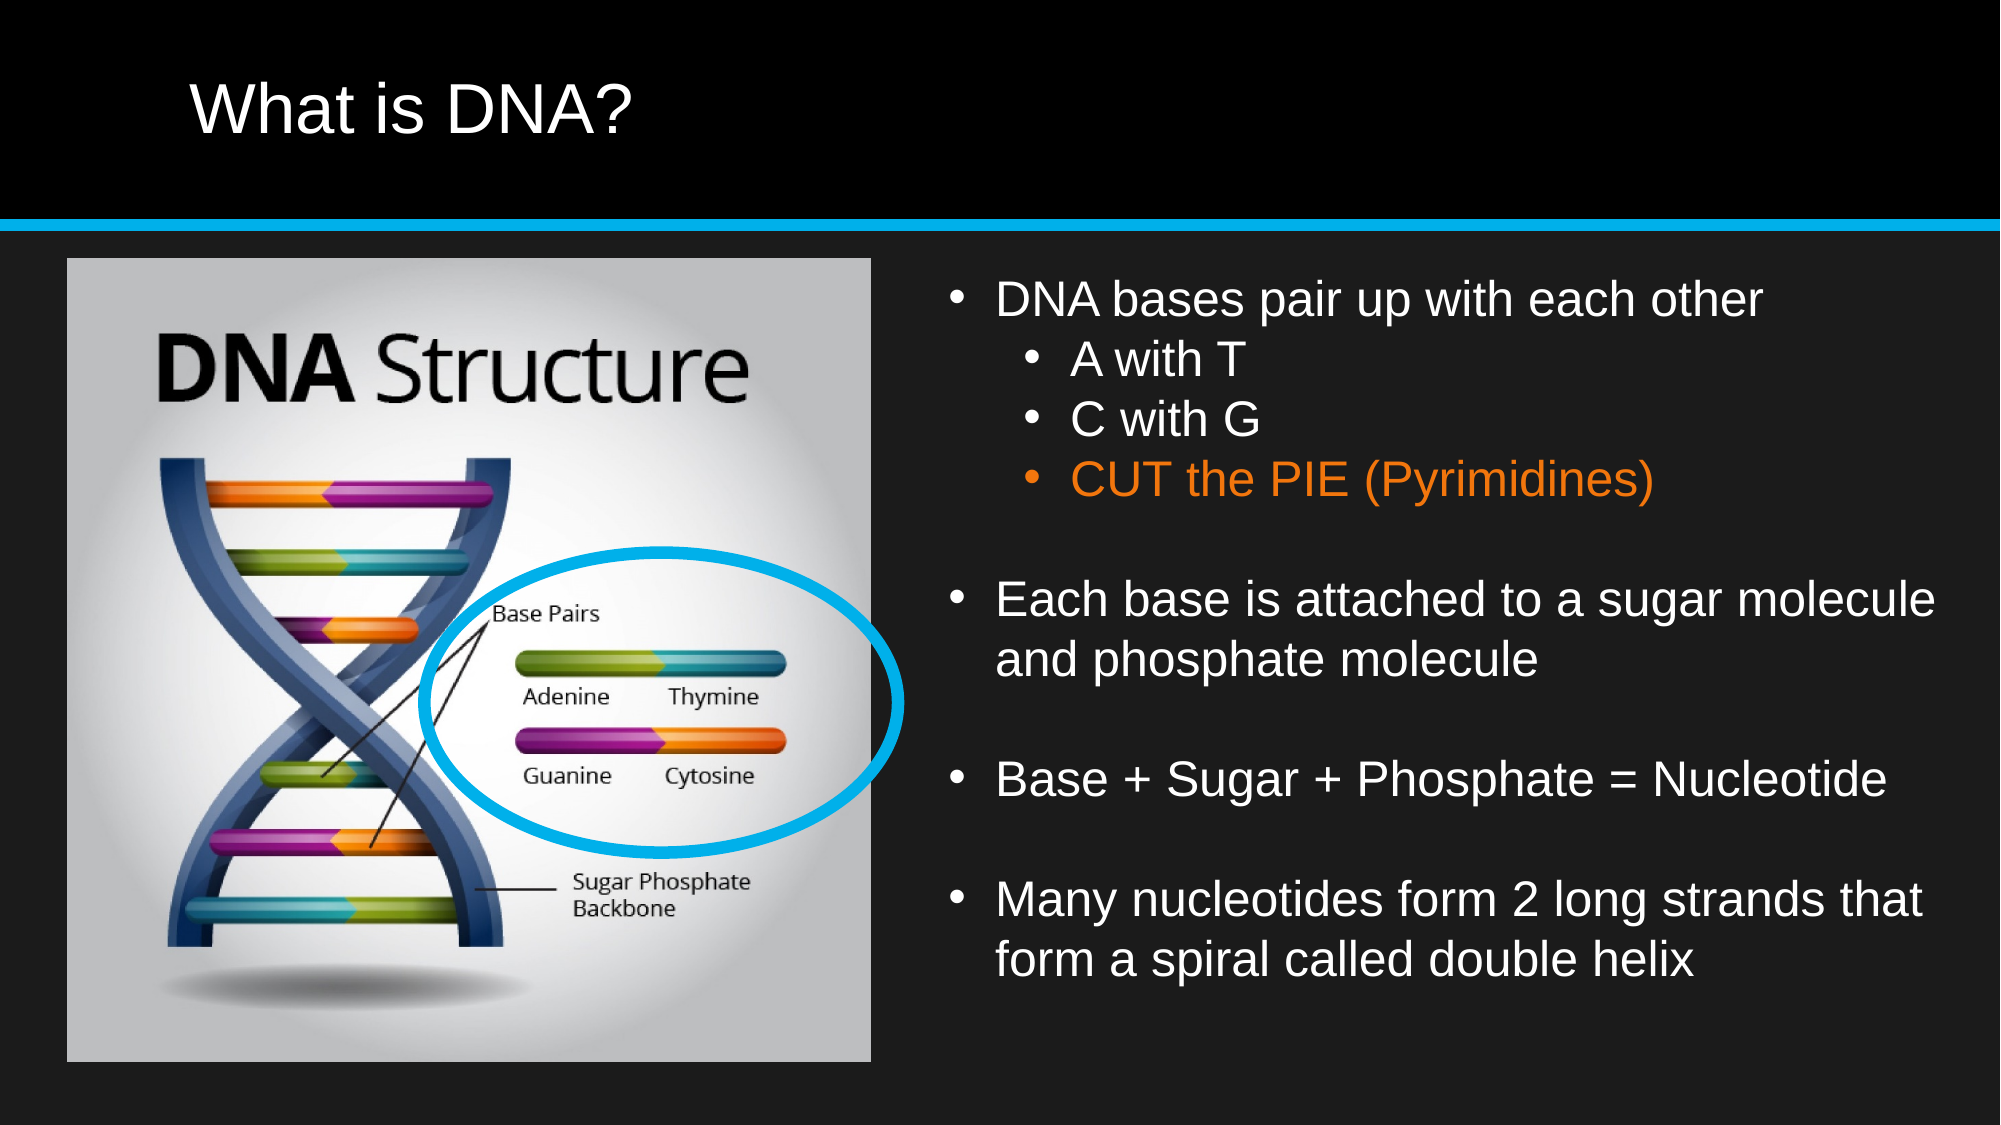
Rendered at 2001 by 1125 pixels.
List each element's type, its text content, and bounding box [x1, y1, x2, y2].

text_box [871, 631, 900, 774]
picture [431, 560, 871, 846]
title What is DNA? [174, 20, 1825, 201]
picture [67, 258, 871, 1062]
text_box DNA bases pair up with each other A with T C with G CUT the PIE (Pyrimidines) Each base is attached to a sugar molecule and phosphate molecule Base + Sugar + Phosphate = Nucleotide Many nucleotides form 2 long strands that form a spiral called double helix [933, 258, 2000, 1125]
